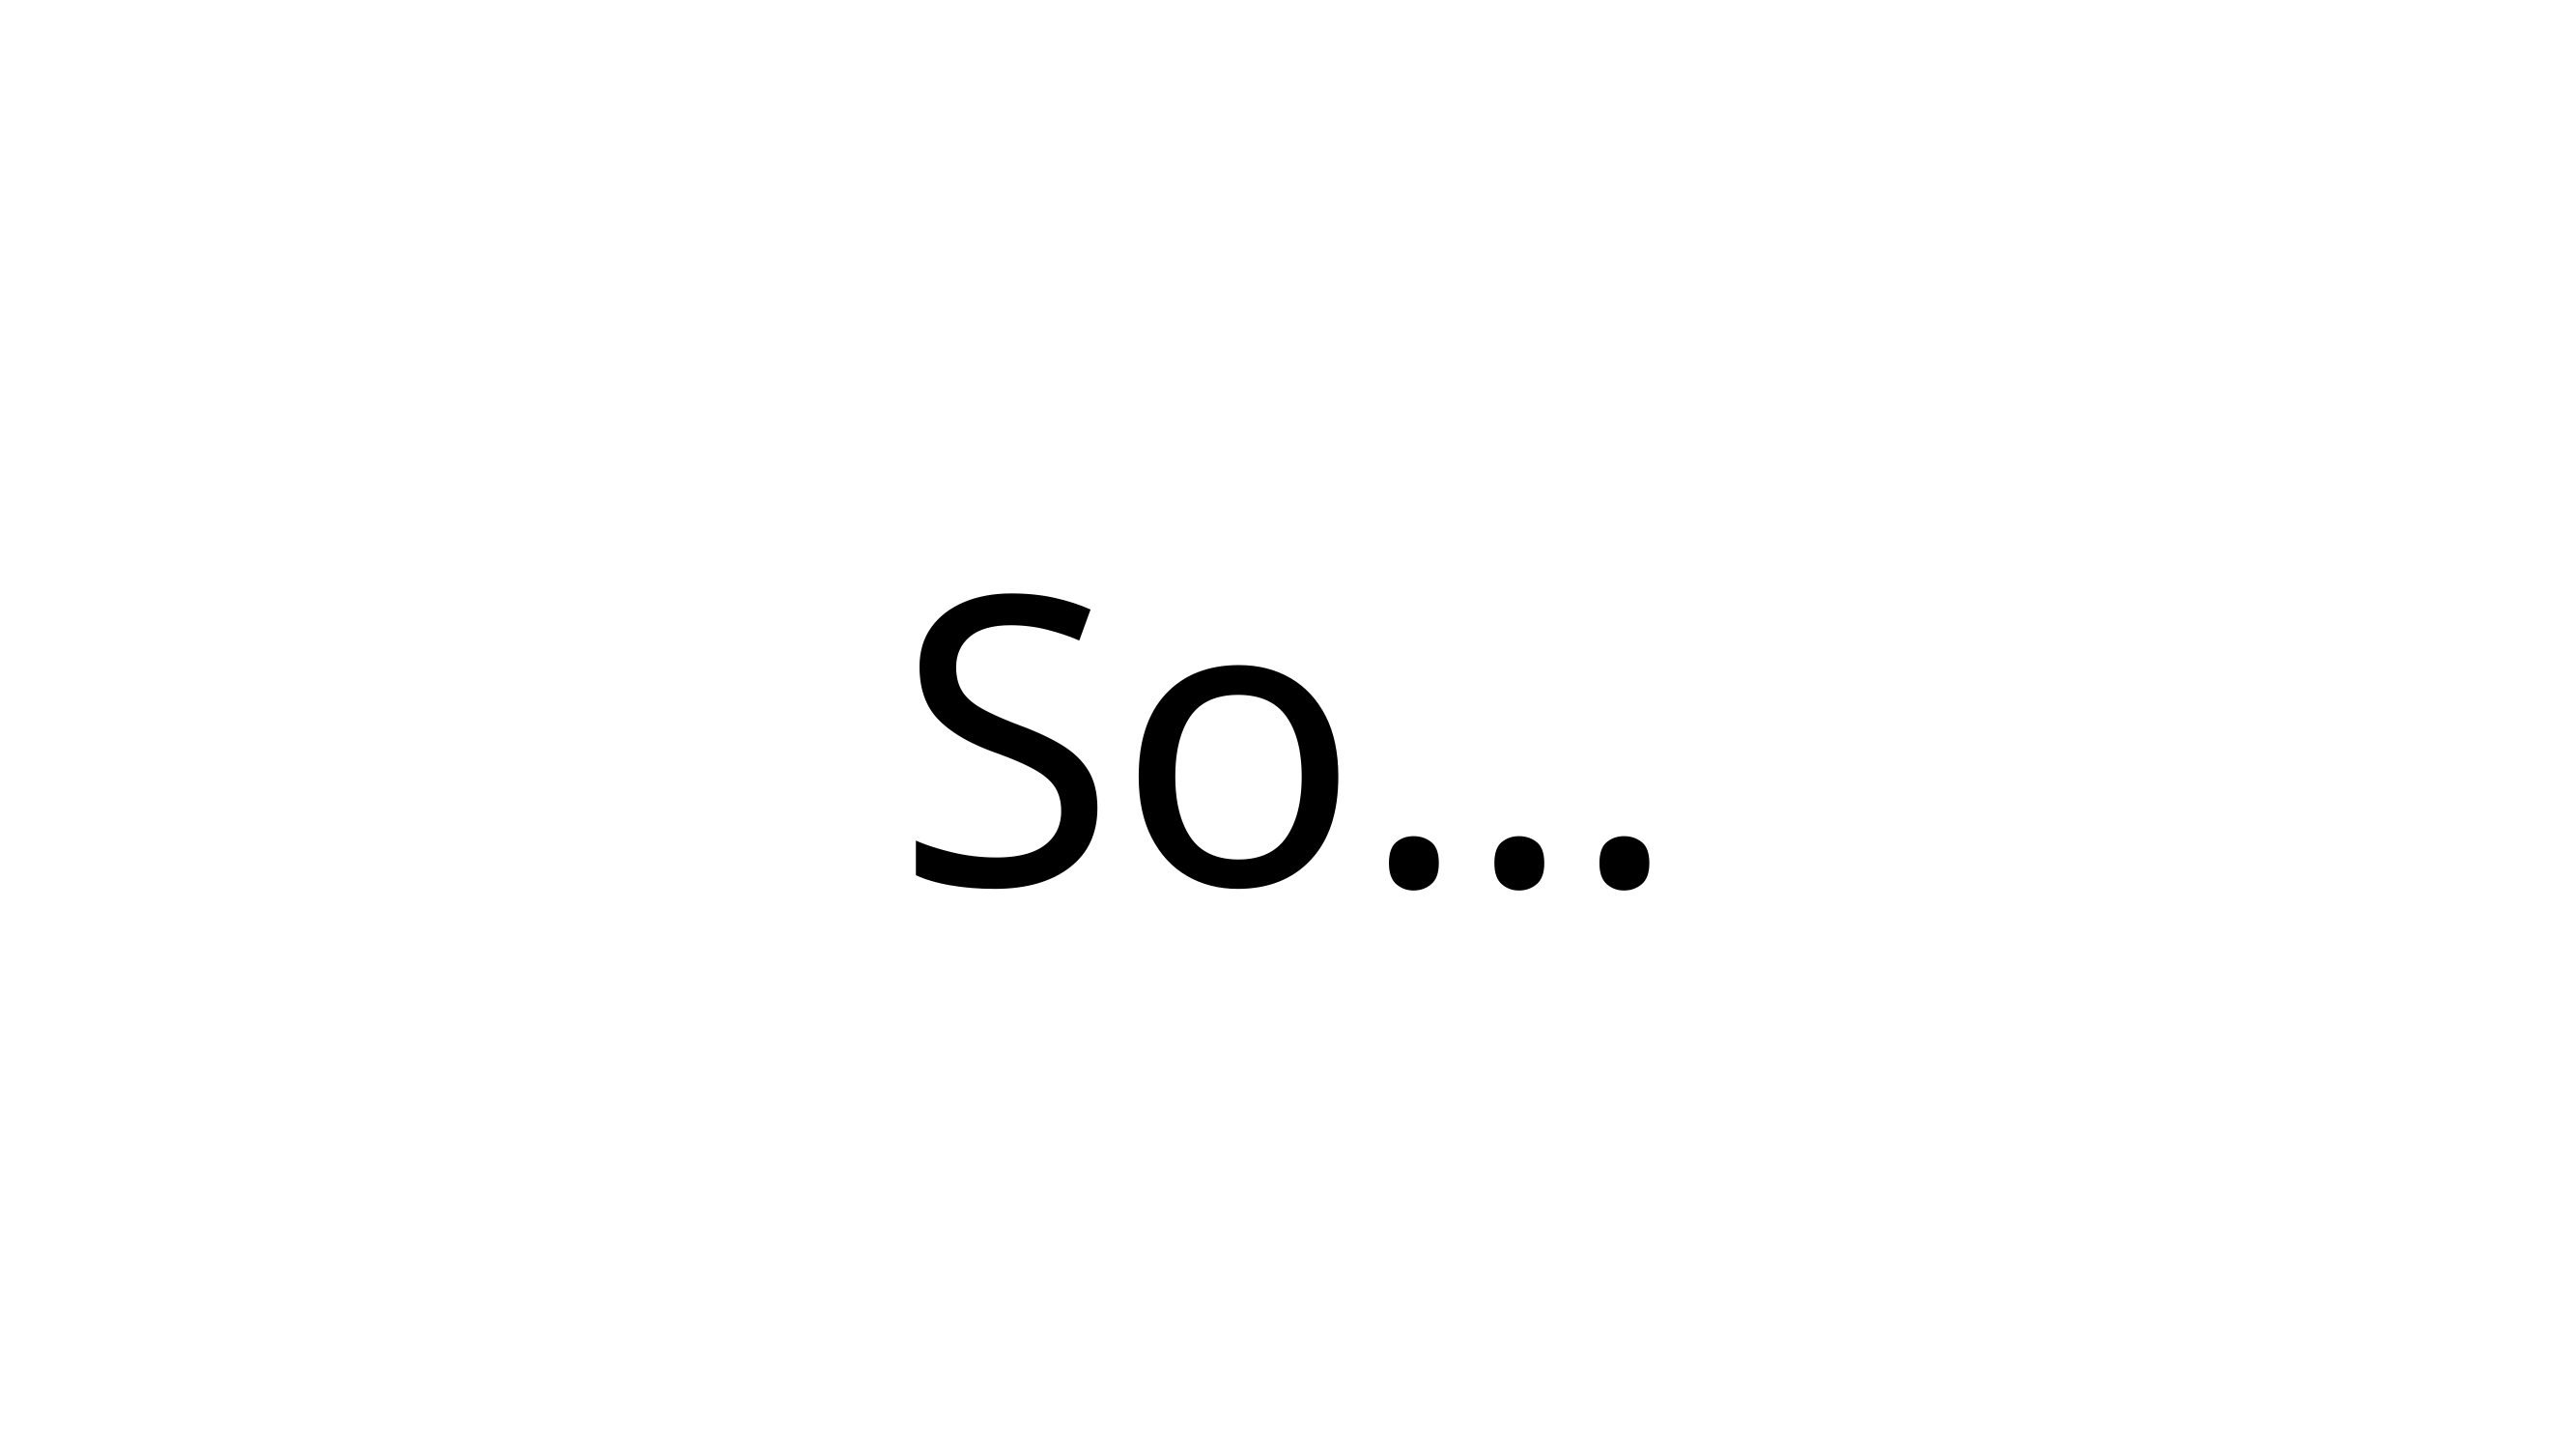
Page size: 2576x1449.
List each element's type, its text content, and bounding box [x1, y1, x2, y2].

text_box So… [888, 474, 1688, 975]
